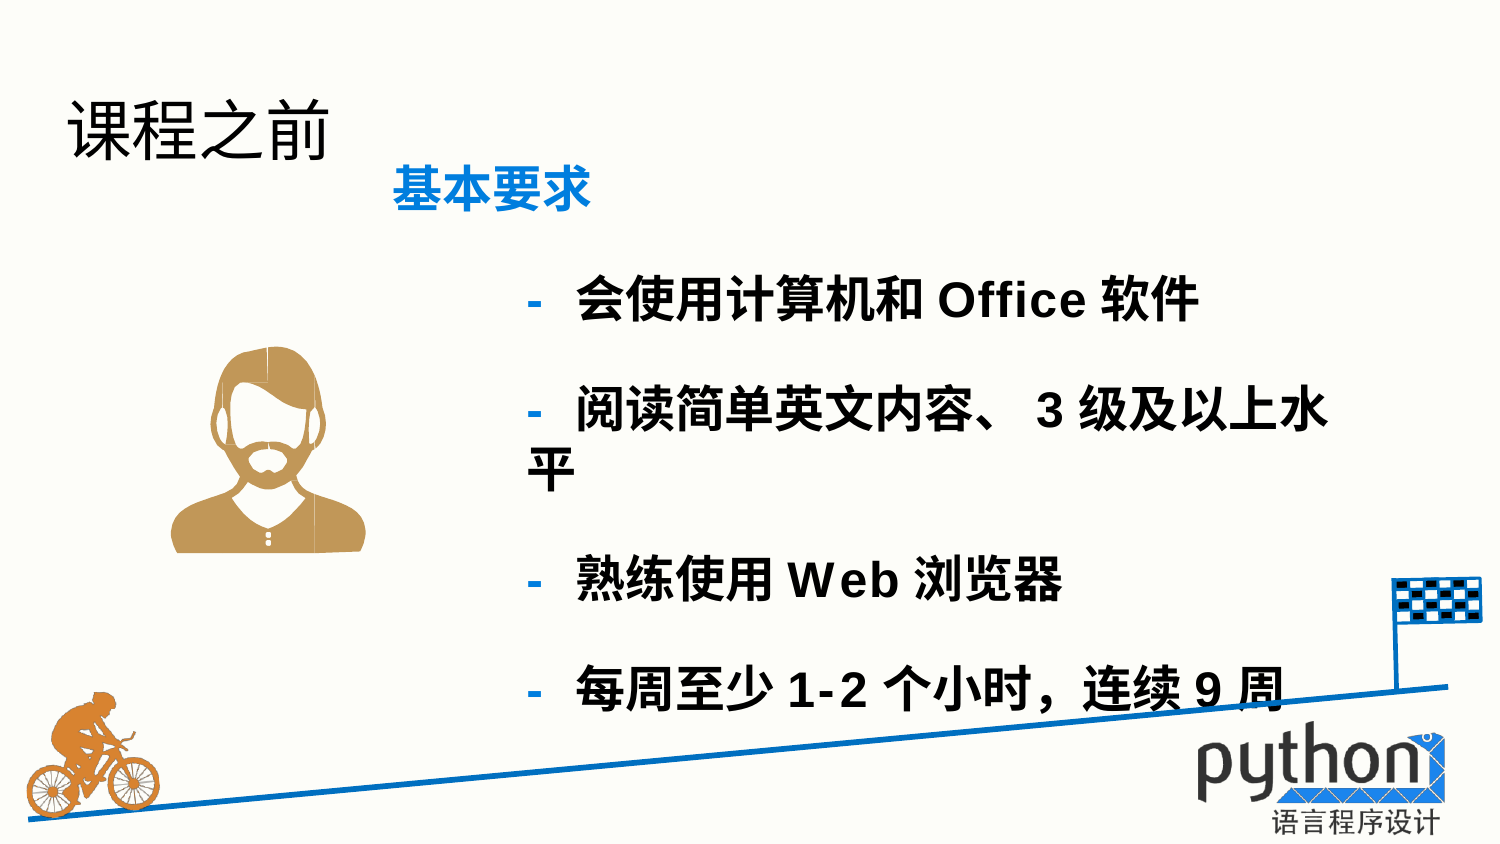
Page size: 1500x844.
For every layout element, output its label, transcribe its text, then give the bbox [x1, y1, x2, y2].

text_box [1453, 600, 1468, 611]
text_box [170, 346, 366, 554]
text_box [1424, 600, 1439, 611]
text_box 基本要求 - 会使用计算机和Office软件 - 阅读简单英文内容、3级及以上水平 - 熟练使用Web浏览器 - 每周至少1-2个小时，连续9周 [390, 157, 1347, 718]
text_box [1424, 578, 1439, 589]
text_box [1466, 589, 1480, 600]
text_box [1395, 579, 1409, 590]
text_box [1466, 611, 1481, 621]
text_box [1397, 600, 1411, 611]
text_box [1411, 611, 1426, 622]
text_box [1439, 610, 1454, 620]
text_box [1451, 578, 1466, 589]
text_box [1393, 578, 1482, 624]
text_box [1438, 588, 1453, 599]
title 课程之前 [62, 89, 335, 230]
text_box [1410, 589, 1424, 599]
text_box [17, 686, 162, 820]
text_box [1188, 710, 1451, 842]
